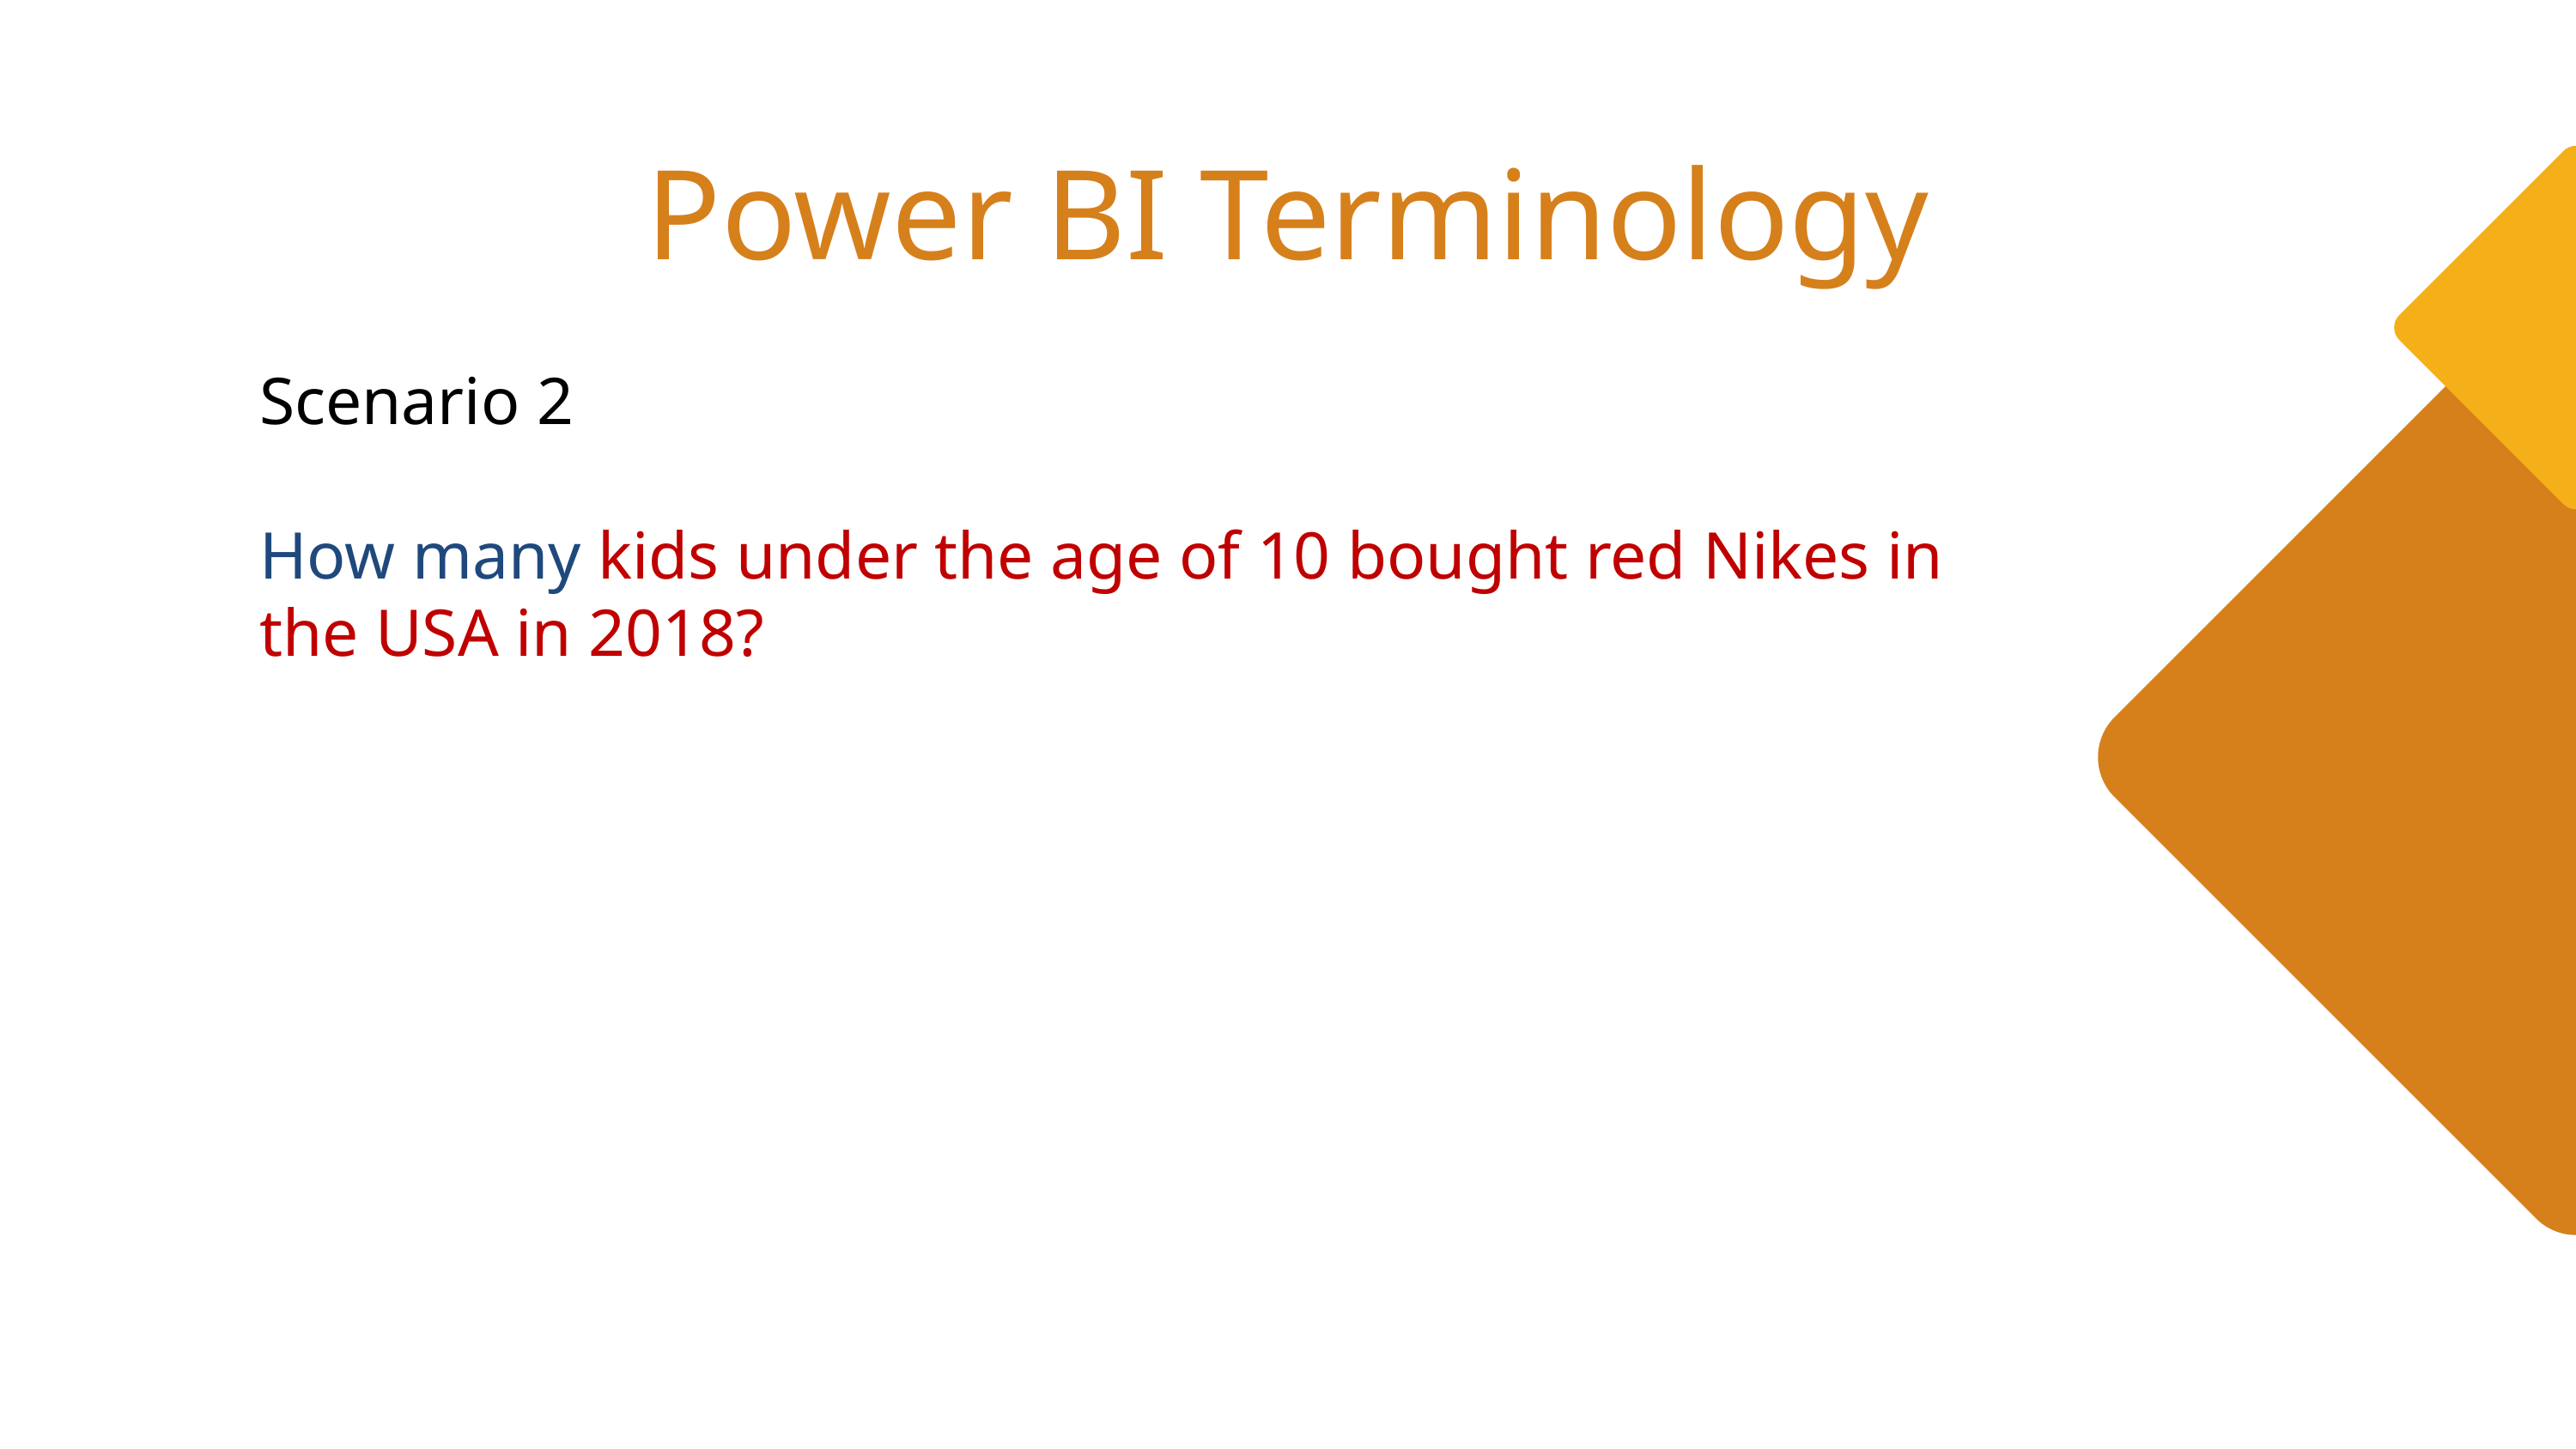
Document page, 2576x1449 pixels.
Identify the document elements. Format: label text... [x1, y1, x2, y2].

text_box Power BI Terminology [489, 135, 2087, 285]
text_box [2074, 255, 2576, 1259]
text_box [2386, 138, 2576, 517]
text_box Scenario 2 How many kids under the age of 10 bought red Nikes in the USA in 2018? [246, 354, 2018, 754]
